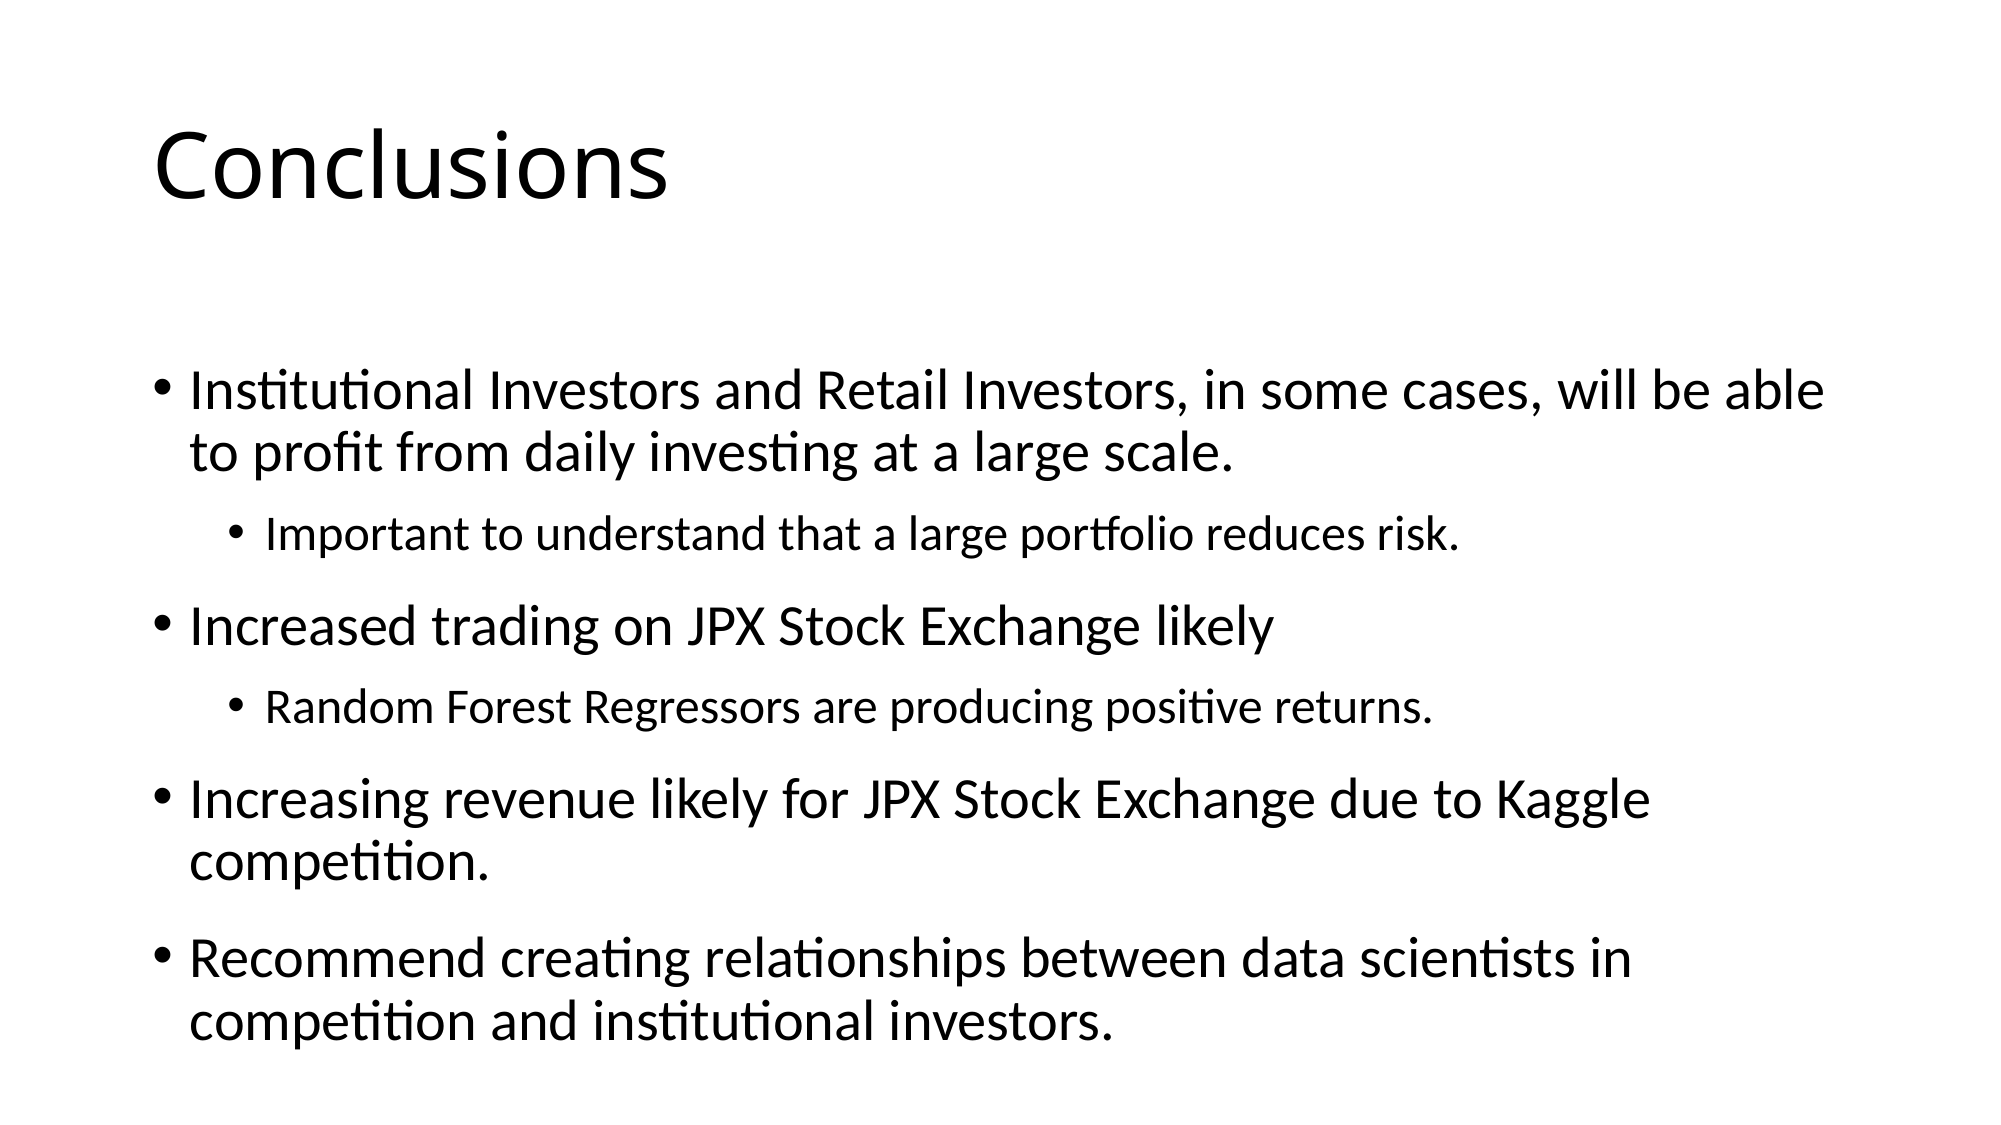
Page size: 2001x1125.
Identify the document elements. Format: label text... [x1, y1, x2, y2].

list Institutional Investors and Retail Investors, in some cases, will be able to profit from daily investing at a large scale. Important to understand that a large portfolio reduces risk. Increased trading on JPX Stock Exchange likely Random Forest Regressors are producing positive returns. Increasing revenue likely for JPX Stock Exchange due to Kaggle competition. Recommend creating relationships between data scientists in competition and institutional investors. [137, 351, 1863, 1066]
title Conclusions [137, 59, 1863, 278]
